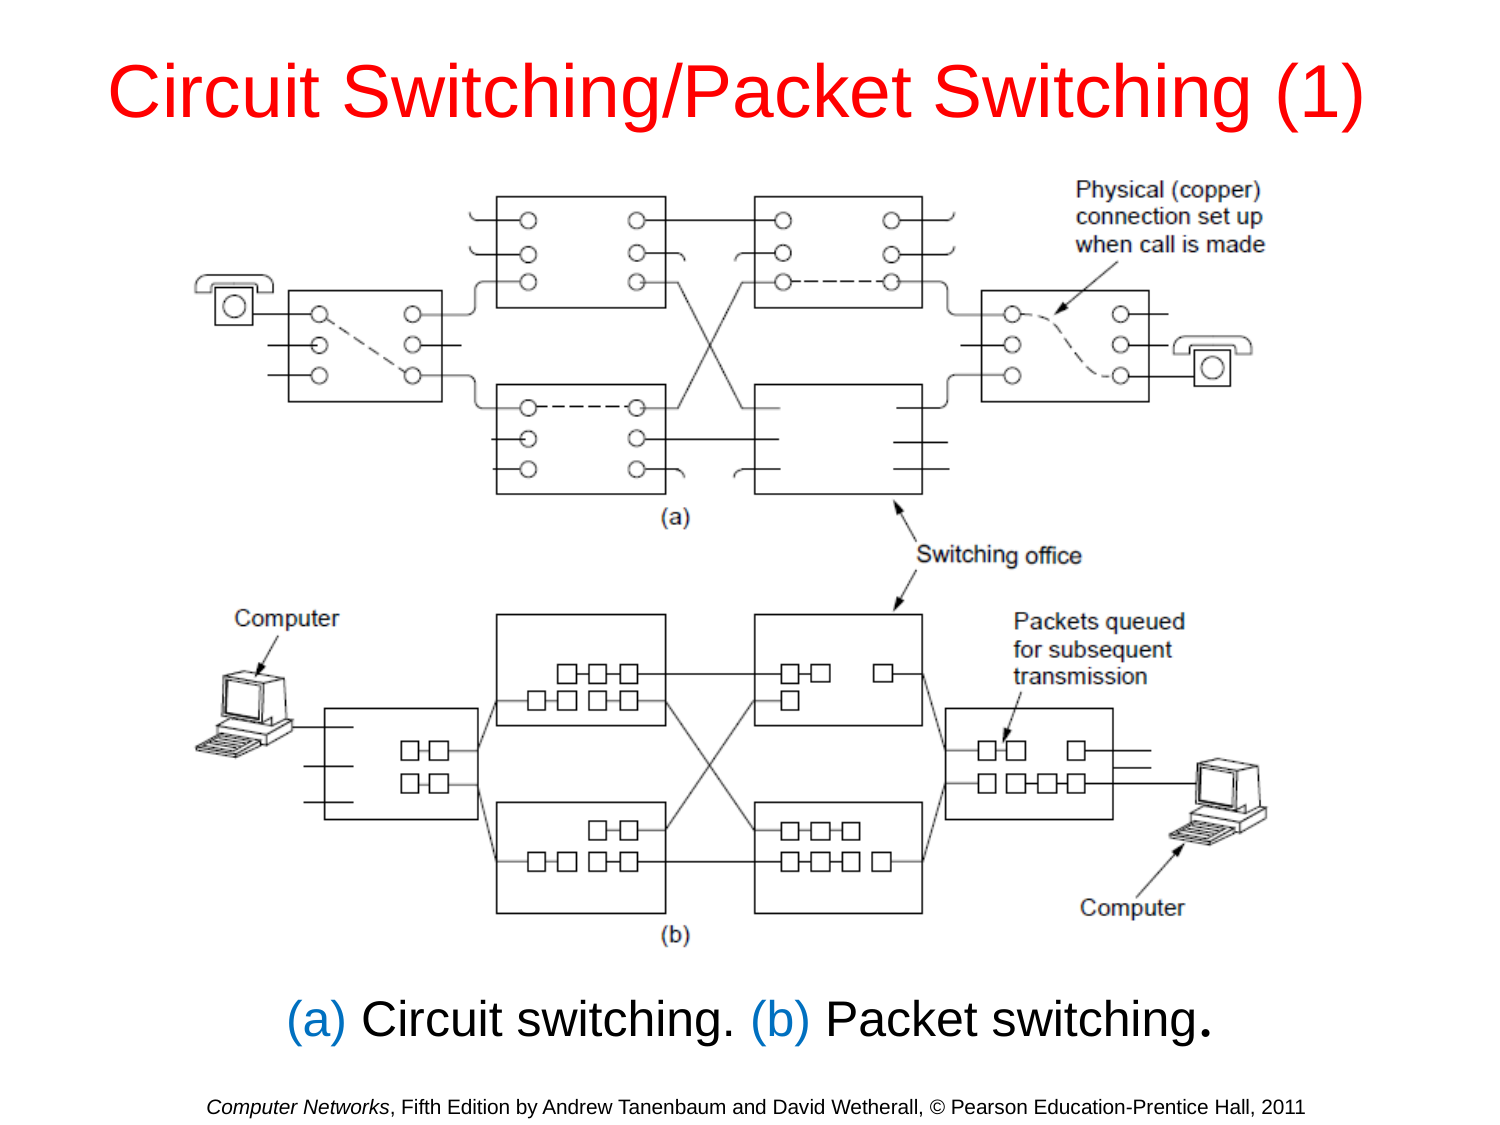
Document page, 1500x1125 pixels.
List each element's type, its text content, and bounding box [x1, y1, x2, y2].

list (a) Circuit switching. (b) Packet switching. [0, 962, 1500, 1101]
title Circuit Switching/Packet Switching (1) [62, 0, 1413, 176]
footer Computer Networks, Fifth Edition by Andrew Tanenbaum and David Wetherall, © Pearson Education-Prentice Hall, 2011 [50, 1087, 1463, 1125]
picture [174, 154, 1308, 963]
